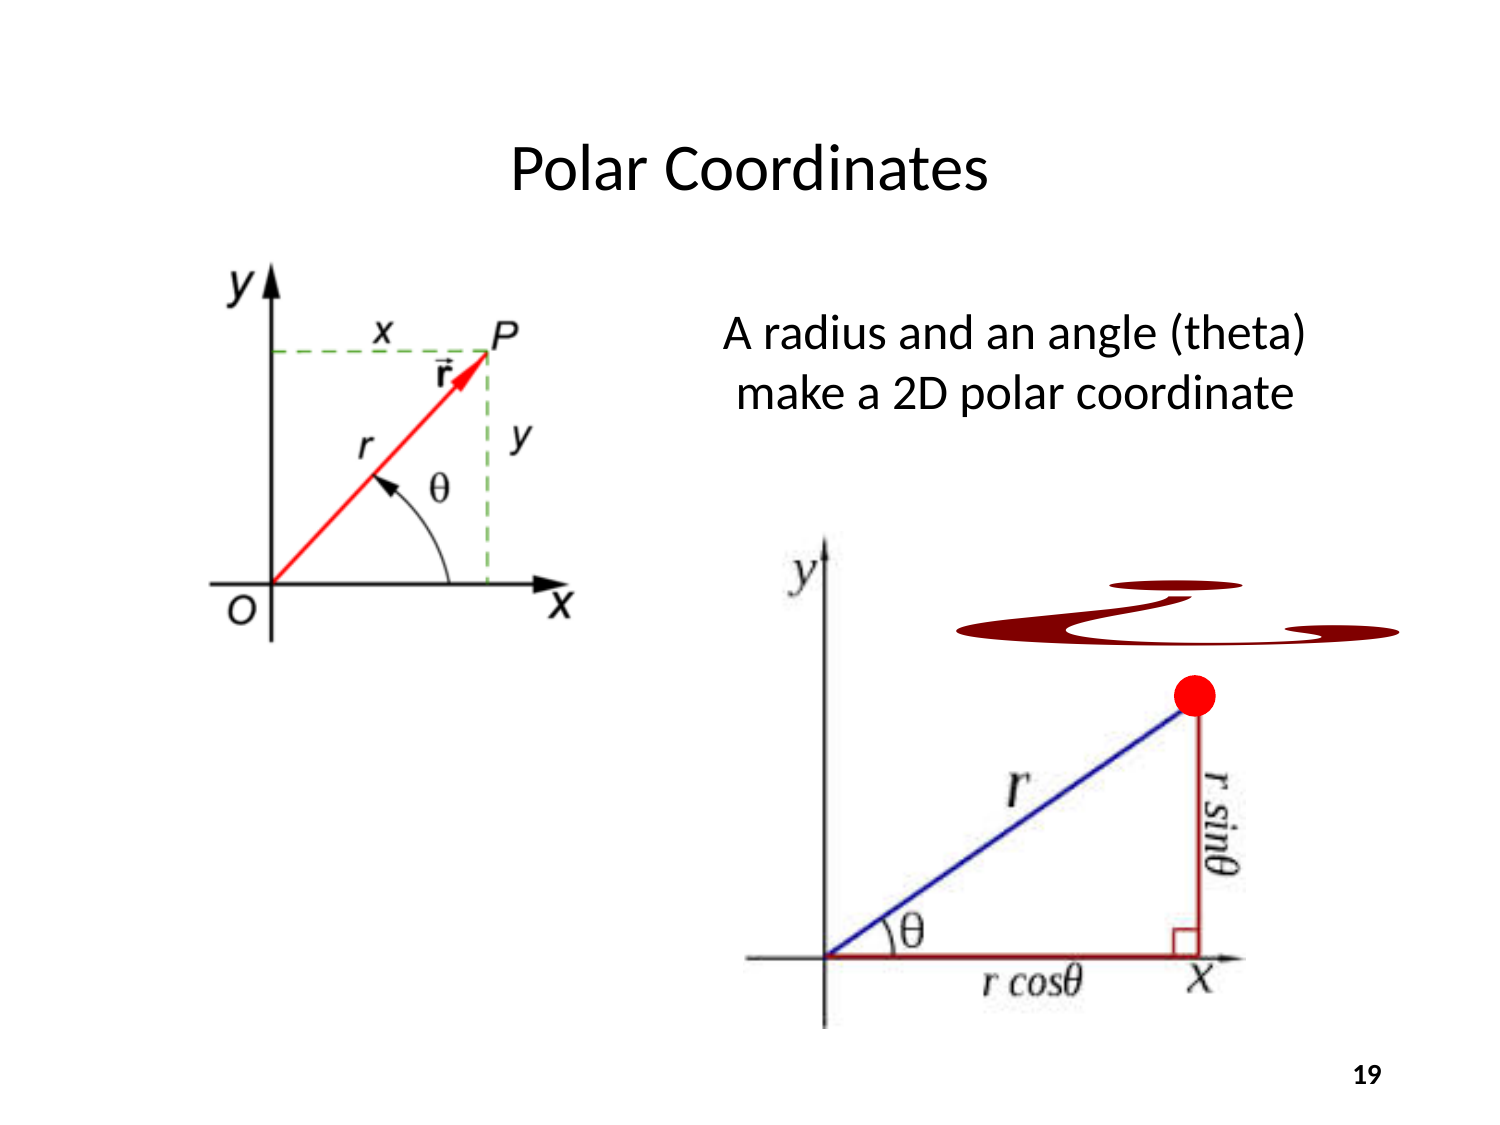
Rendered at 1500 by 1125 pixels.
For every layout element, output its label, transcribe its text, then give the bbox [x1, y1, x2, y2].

picture [172, 255, 634, 661]
picture [743, 531, 1246, 1029]
title Polar Coordinates [103, 59, 1397, 278]
text_box A radius and an angle (theta) make a 2D polar coordinate [673, 291, 1357, 427]
slide_number 19 [1059, 1042, 1397, 1103]
